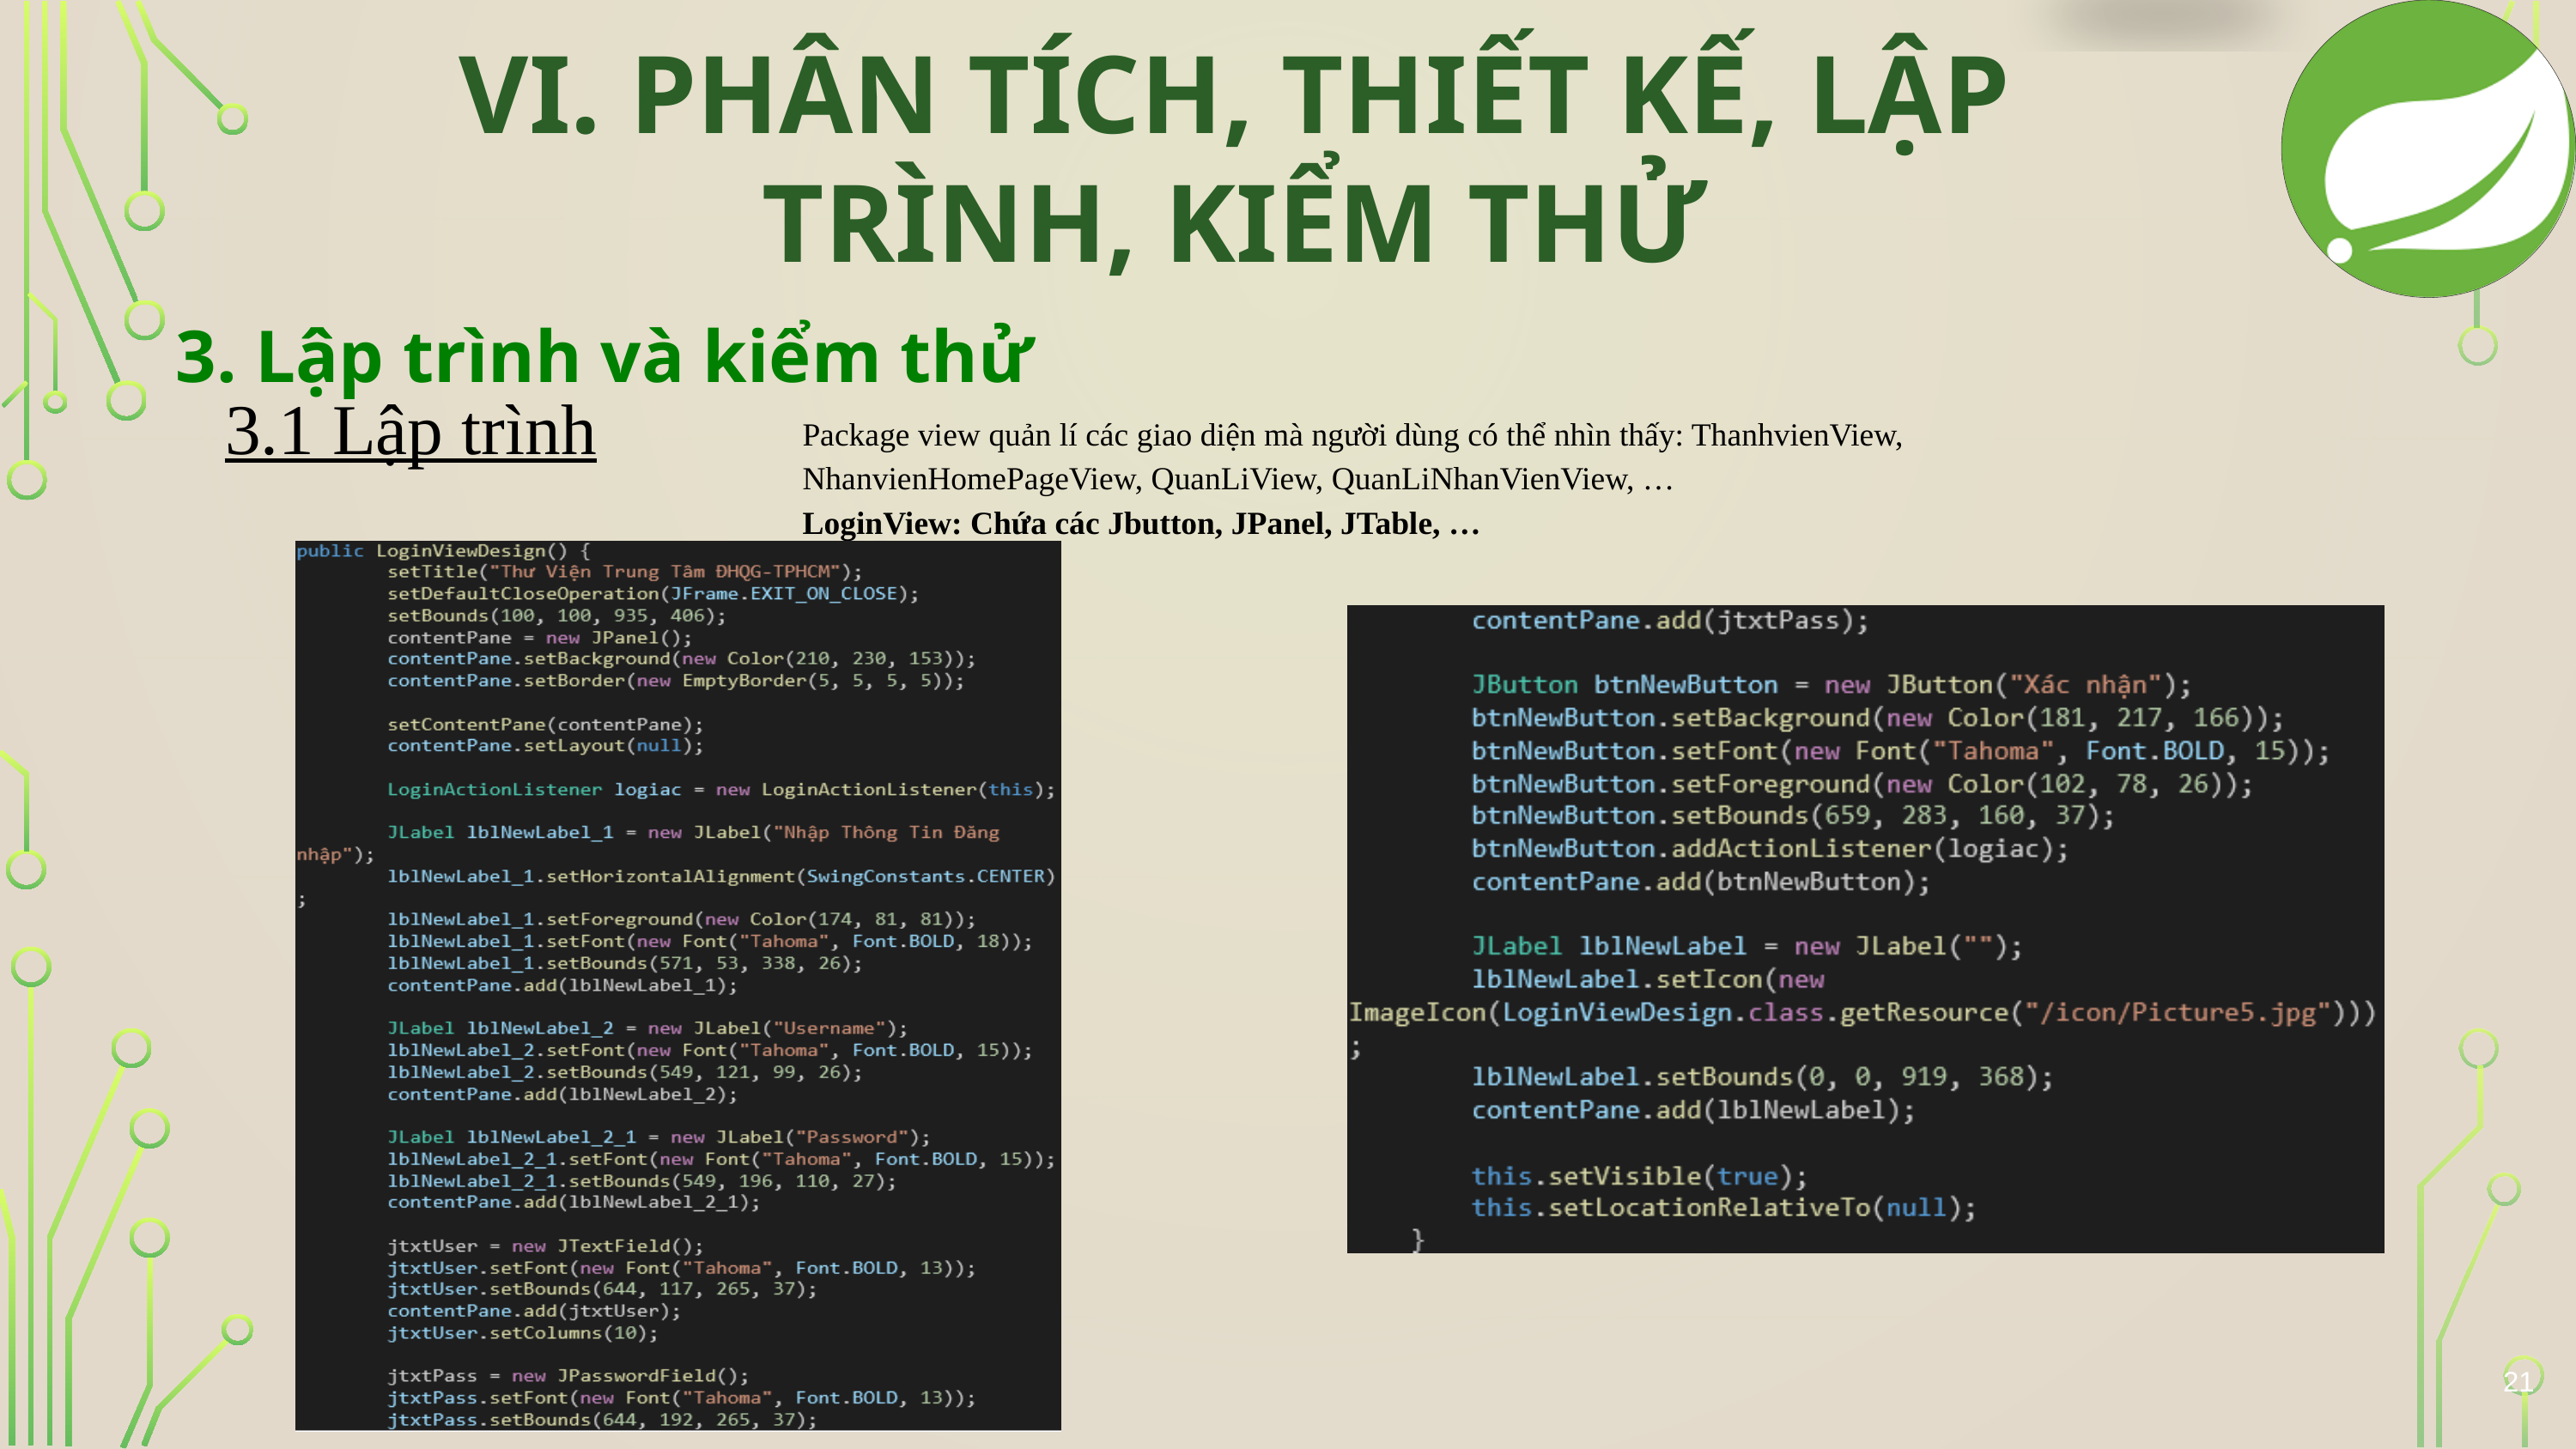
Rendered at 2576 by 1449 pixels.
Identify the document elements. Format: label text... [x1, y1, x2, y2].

picture [295, 541, 1061, 1433]
text_box 3.1 Lập trình [212, 376, 978, 476]
text_box [162, 475, 725, 1420]
picture [2281, 0, 2576, 298]
text_box 3. Lập trình và kiểm thử [162, 304, 1288, 403]
text_box VI. PHÂN TÍCH, THIẾT KẾ, LẬP TRÌNH, KIỂM THỬ [416, 19, 2054, 290]
picture [1347, 604, 2385, 1254]
text_box Package view quản lí các giao diện mà người dùng có thể nhìn thấy: ThanhvienView, NhanvienHomePageView, QuanLiView, QuanLiNhanVienView, … LoginView: Chứa các Jbutton, JPanel, JTable, … [725, 401, 1925, 596]
slide_number 21 [2429, 1342, 2548, 1420]
text_box [1061, 475, 2429, 1420]
